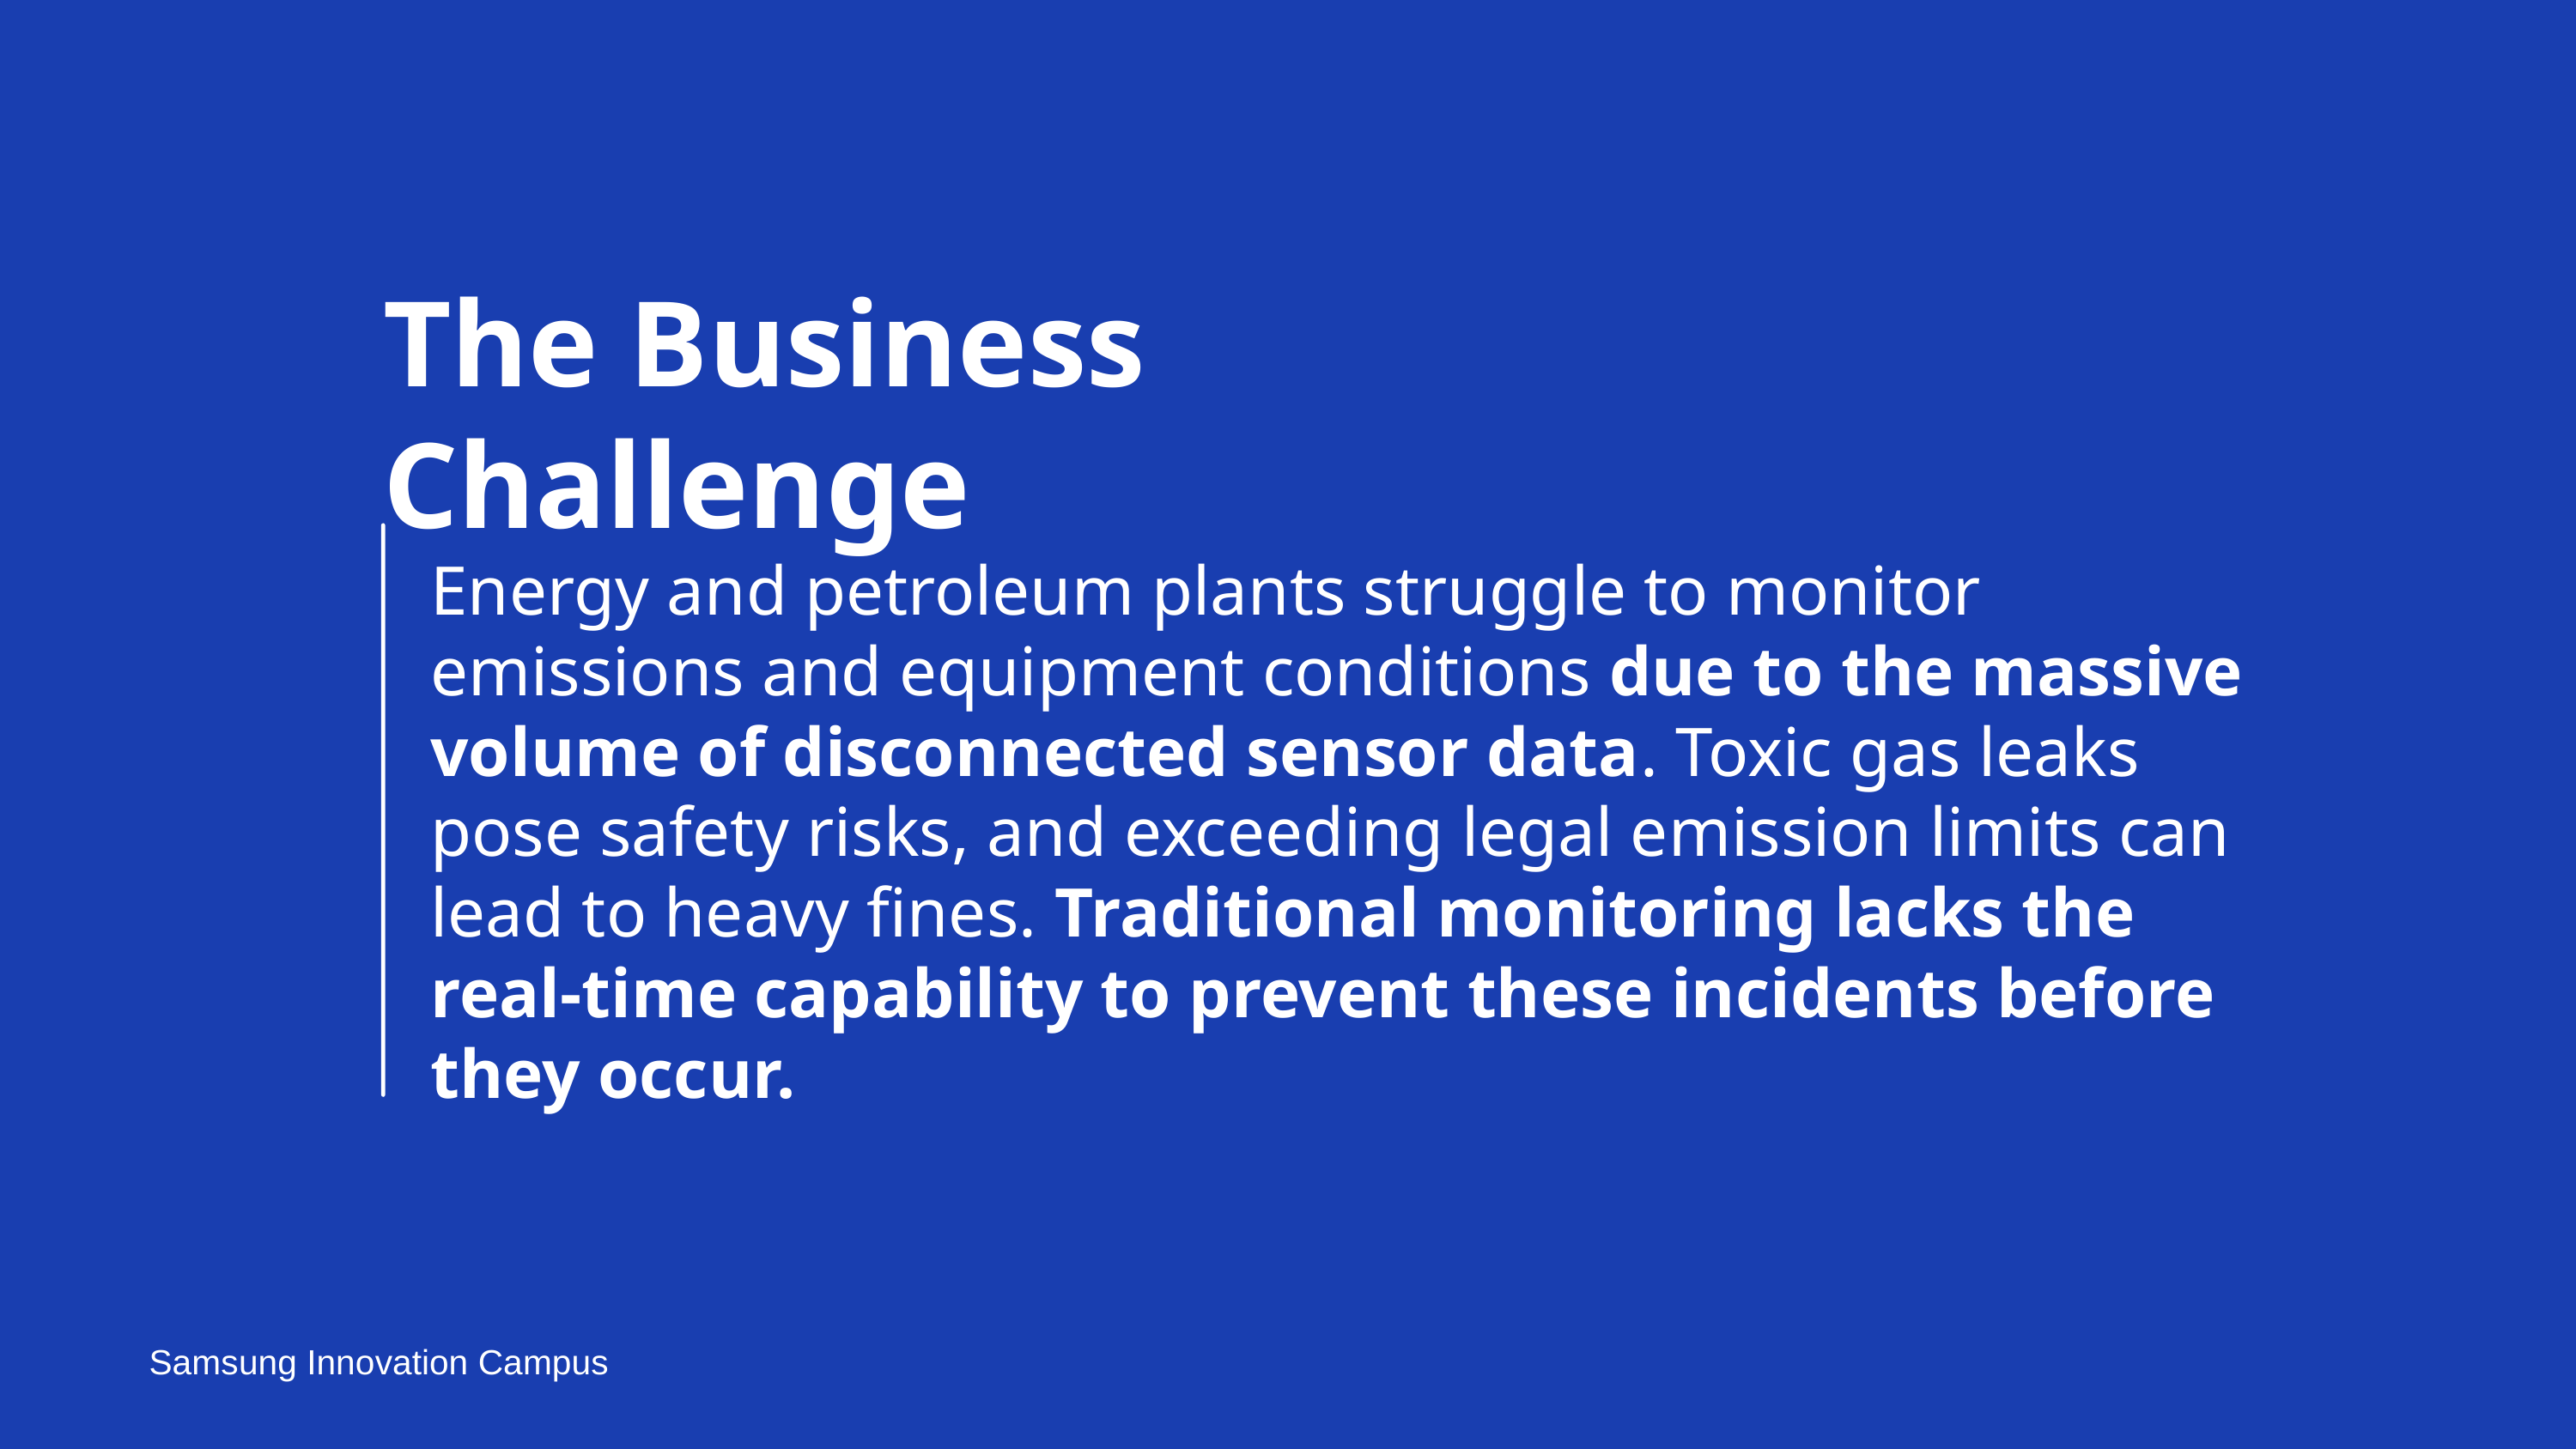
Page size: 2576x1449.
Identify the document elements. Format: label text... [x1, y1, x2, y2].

text_box Energy and petroleum plants struggle to monitor emissions and equipment conditions due to the massive volume of disconnected sensor data. Toxic gas leaks pose safety risks, and exceeding legal emission limits can lead to heavy fines. Traditional monitoring lacks the real-time capability to prevent these incidents before they occur. [430, 548, 2282, 1112]
text_box The Business Challenge [383, 268, 1522, 552]
text_box Samsung Innovation Campus [149, 1339, 901, 1382]
